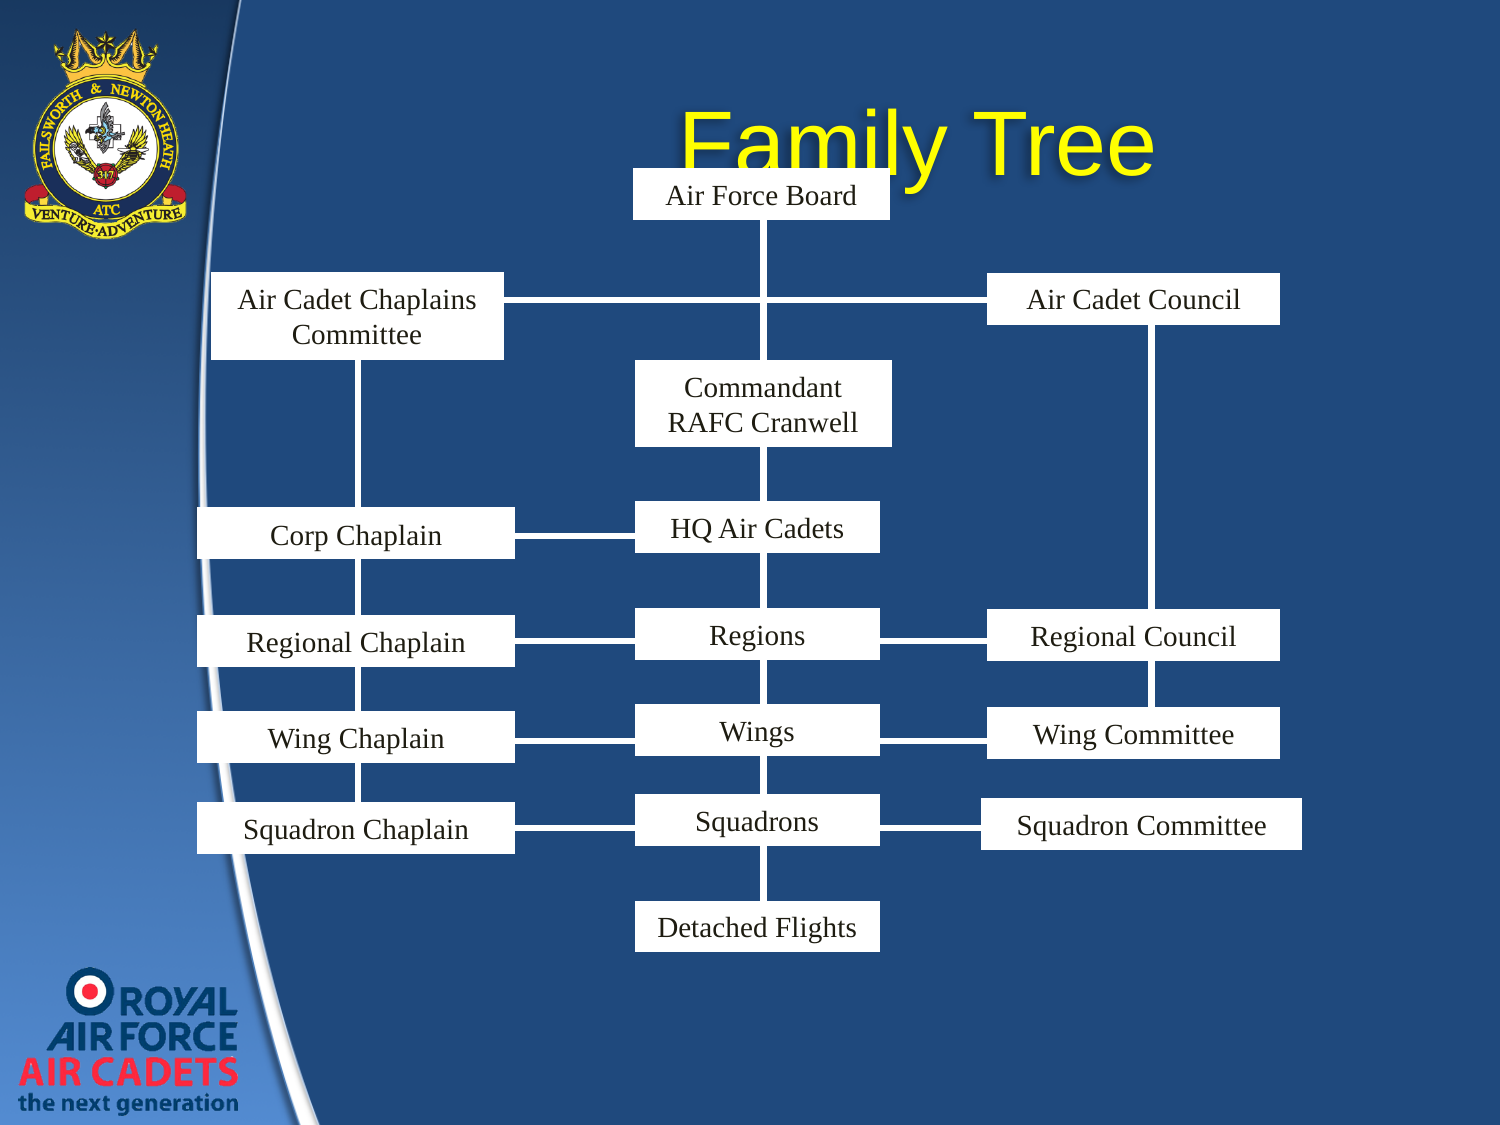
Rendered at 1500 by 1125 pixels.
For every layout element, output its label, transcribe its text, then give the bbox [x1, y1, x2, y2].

title Family Tree [315, 45, 1500, 233]
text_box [197, 168, 1302, 952]
picture [0, 0, 1500, 1125]
